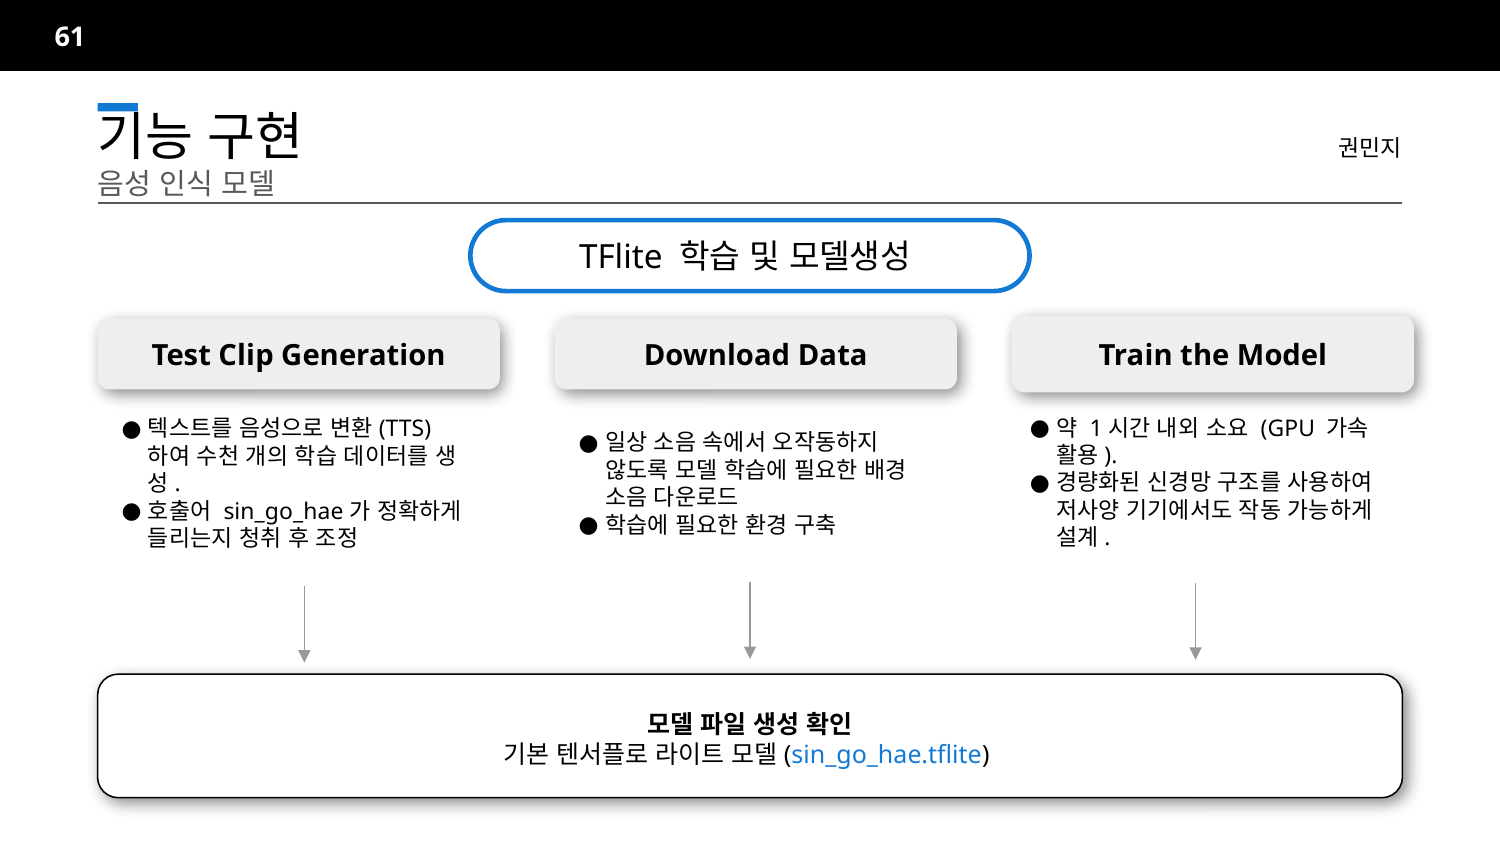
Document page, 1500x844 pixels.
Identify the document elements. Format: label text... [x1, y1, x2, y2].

text_box 61 [39, 11, 127, 60]
text_box 권민지 [1087, 106, 1403, 188]
text_box 약 1시간 내외 소요 (GPU 가속 활용). 경량화된 신경망 구조를 사용하여 저사양 기기에서도 작동 가능하게 설계. [1011, 403, 1415, 560]
text_box 모델 파일 생성 확인 기본 텐서플로 라이트 모델(sin_go_hae.tflite) [97, 674, 1403, 798]
text_box 일상 소음 속에서 오작동하지 않도록 모델 학습에 필요한 배경 소음 다운로드 학습에 필요한 환경 구축 [560, 404, 952, 561]
text_box 기능 구현 음성 인식 모델 [97, 111, 600, 192]
text_box 텍스트를 음성으로 변환(TTS) 하여 수천 개의 학습 데이터를 생성. 호출어 sin_go_hae가 정확하게 들리는지 청취 후 조정 [103, 404, 495, 561]
text_box Download Data [554, 318, 957, 390]
text_box TFlite 학습 및 모델생성 [470, 220, 1030, 292]
text_box [97, 103, 138, 111]
text_box [0, 0, 1500, 71]
text_box Train the Model [1011, 315, 1415, 393]
text_box Test Clip Generation [97, 318, 500, 390]
